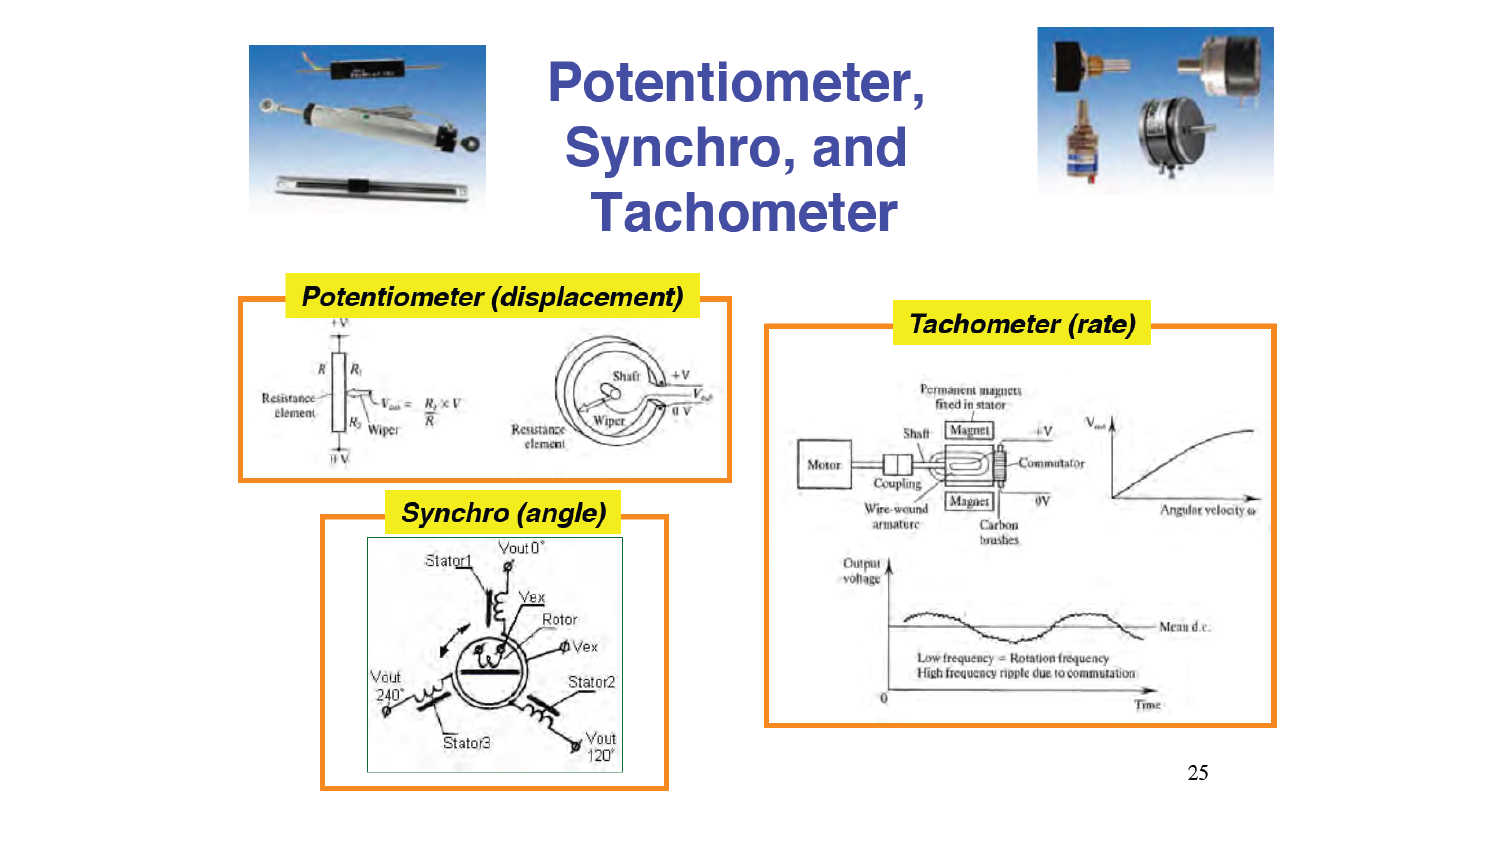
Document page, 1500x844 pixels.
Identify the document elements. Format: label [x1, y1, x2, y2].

picture [211, 24, 1289, 819]
